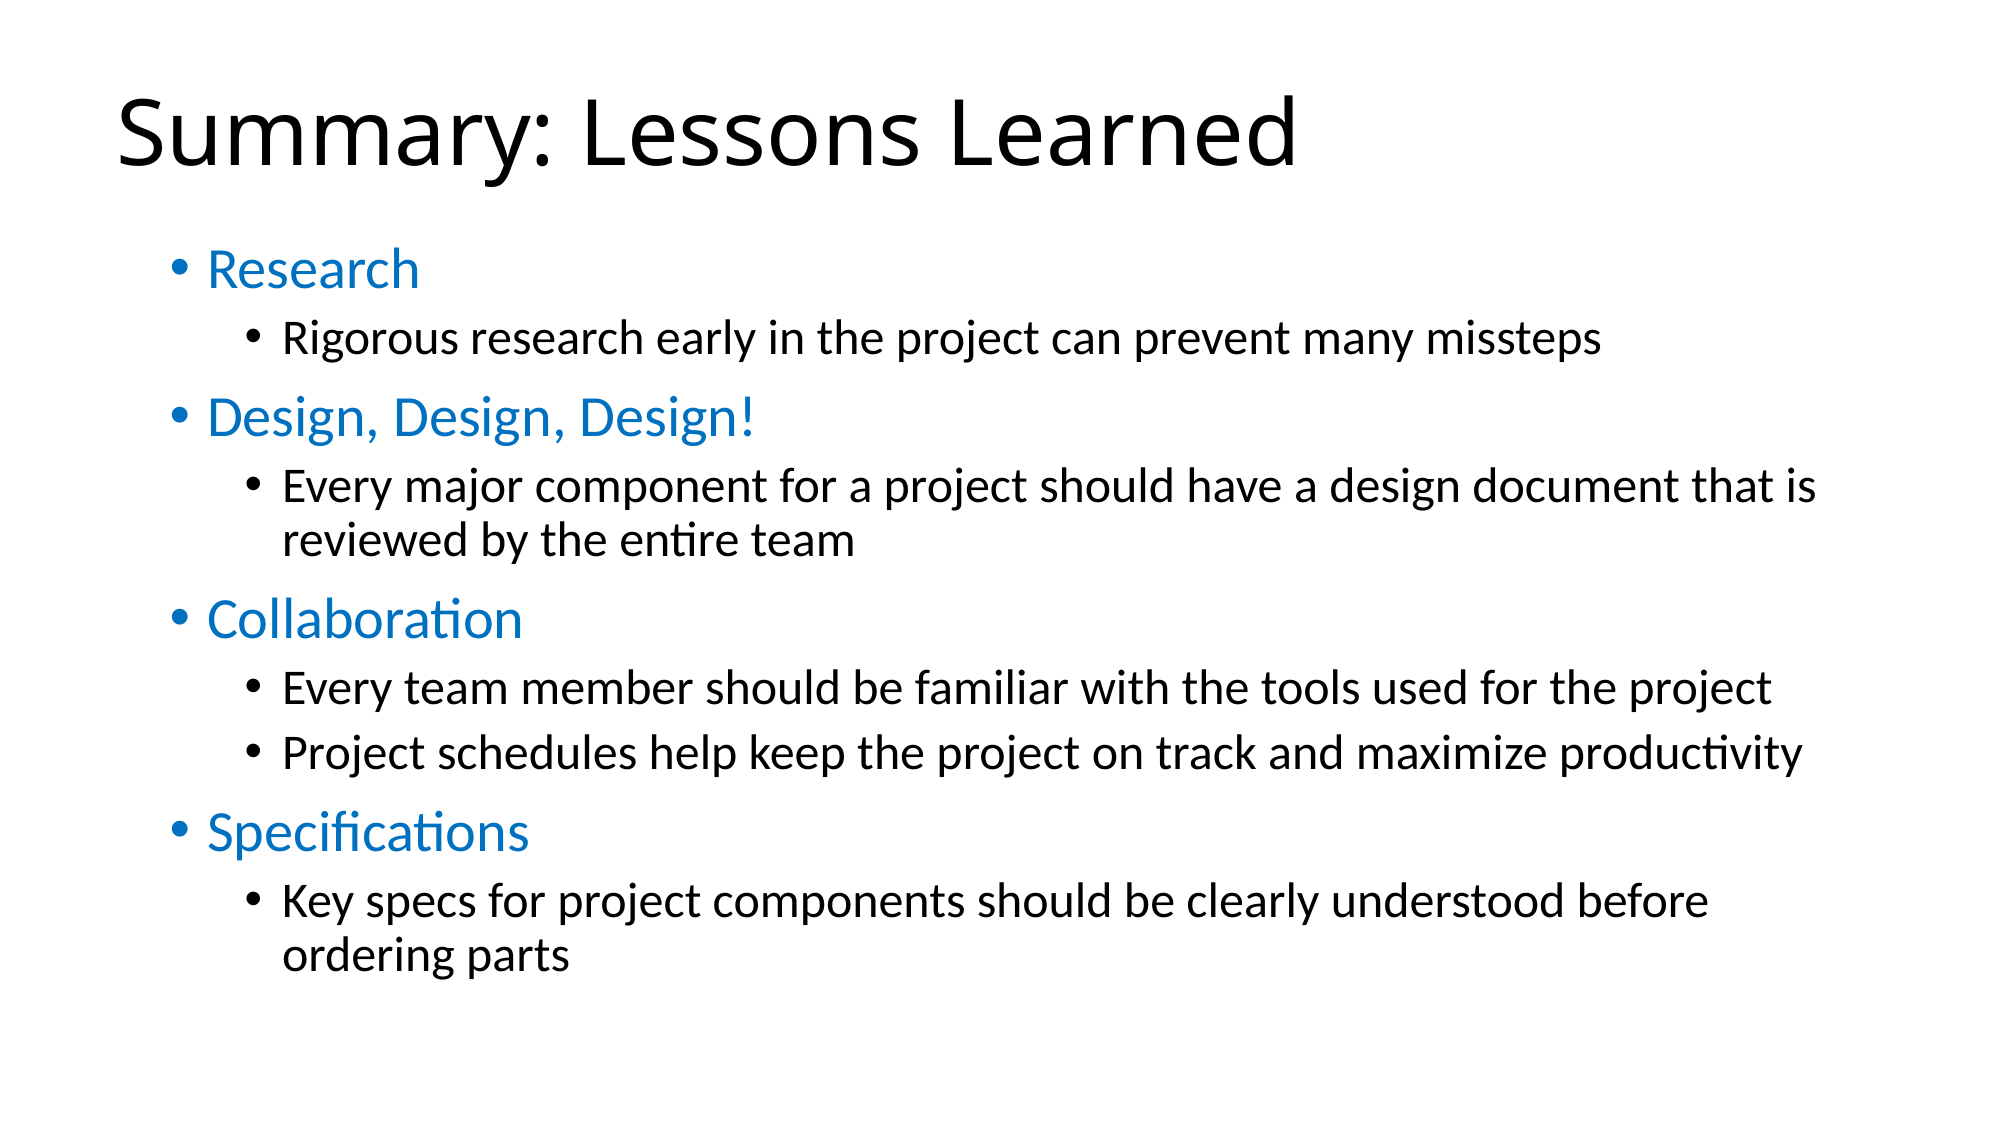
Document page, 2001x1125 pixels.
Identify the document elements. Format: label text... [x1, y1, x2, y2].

title Summary: Lessons Learned [101, 27, 1827, 245]
list Research Rigorous research early in the project can prevent many missteps Design, Design, Design! Every major component for a project should have a design document that is reviewed by the entire team Collaboration Every team member should be familiar with the tools used for the project Project schedules help keep the project on track and maximize productivity Specifications Key specs for project components should be clearly understood before ordering parts [154, 230, 1880, 1055]
